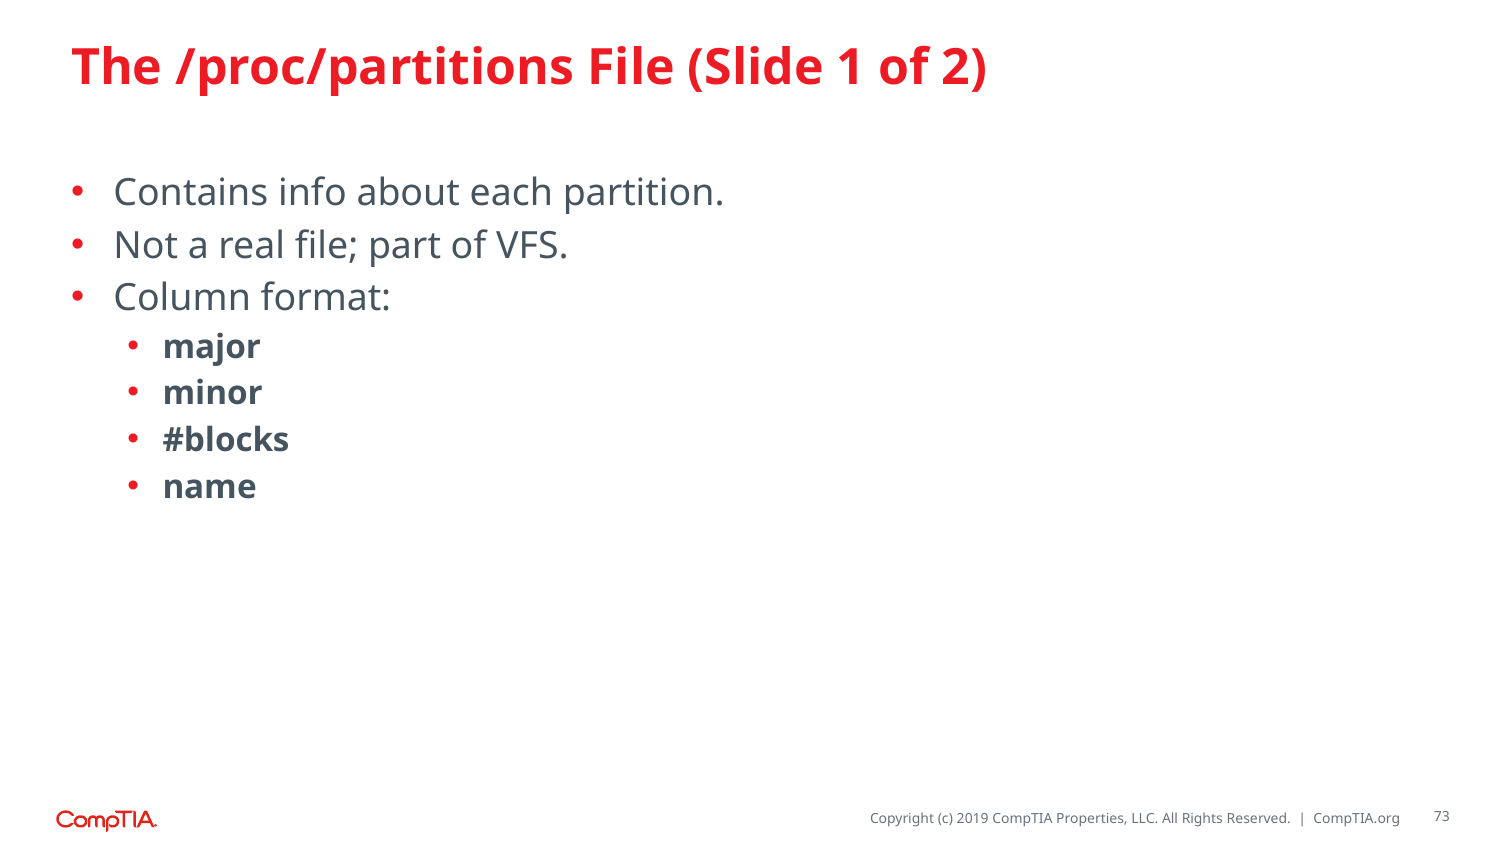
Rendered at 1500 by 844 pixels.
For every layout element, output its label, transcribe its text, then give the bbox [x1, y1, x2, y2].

slide_number 73 [1407, 800, 1450, 835]
list Contains info about each partition. Not a real file; part of VFS. Column format: major minor #blocks name [56, 160, 1444, 746]
title The /proc/partitions File (Slide 1 of 2) [56, 12, 1444, 117]
